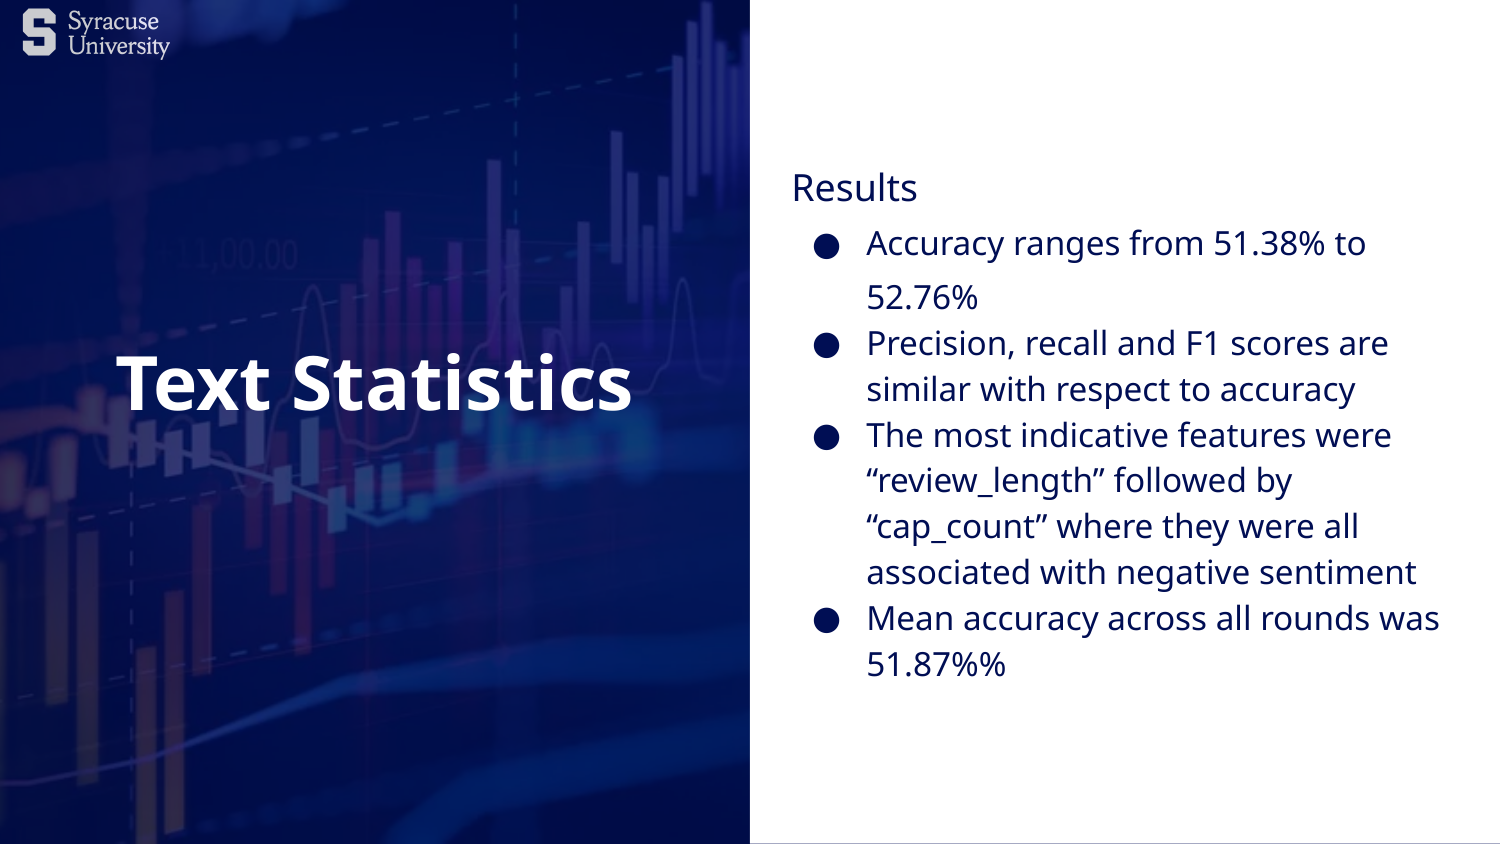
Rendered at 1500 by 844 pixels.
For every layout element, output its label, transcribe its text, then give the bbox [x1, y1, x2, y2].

list Results Accuracy ranges from 51.38% to 52.76% Precision, recall and F1 scores are similar with respect to accuracy The most indicative features were “review_length” followed by “cap_count” where they were all associated with negative sentiment Mean accuracy across all rounds was 51.87%% [776, 21, 1473, 810]
picture [0, 0, 751, 844]
